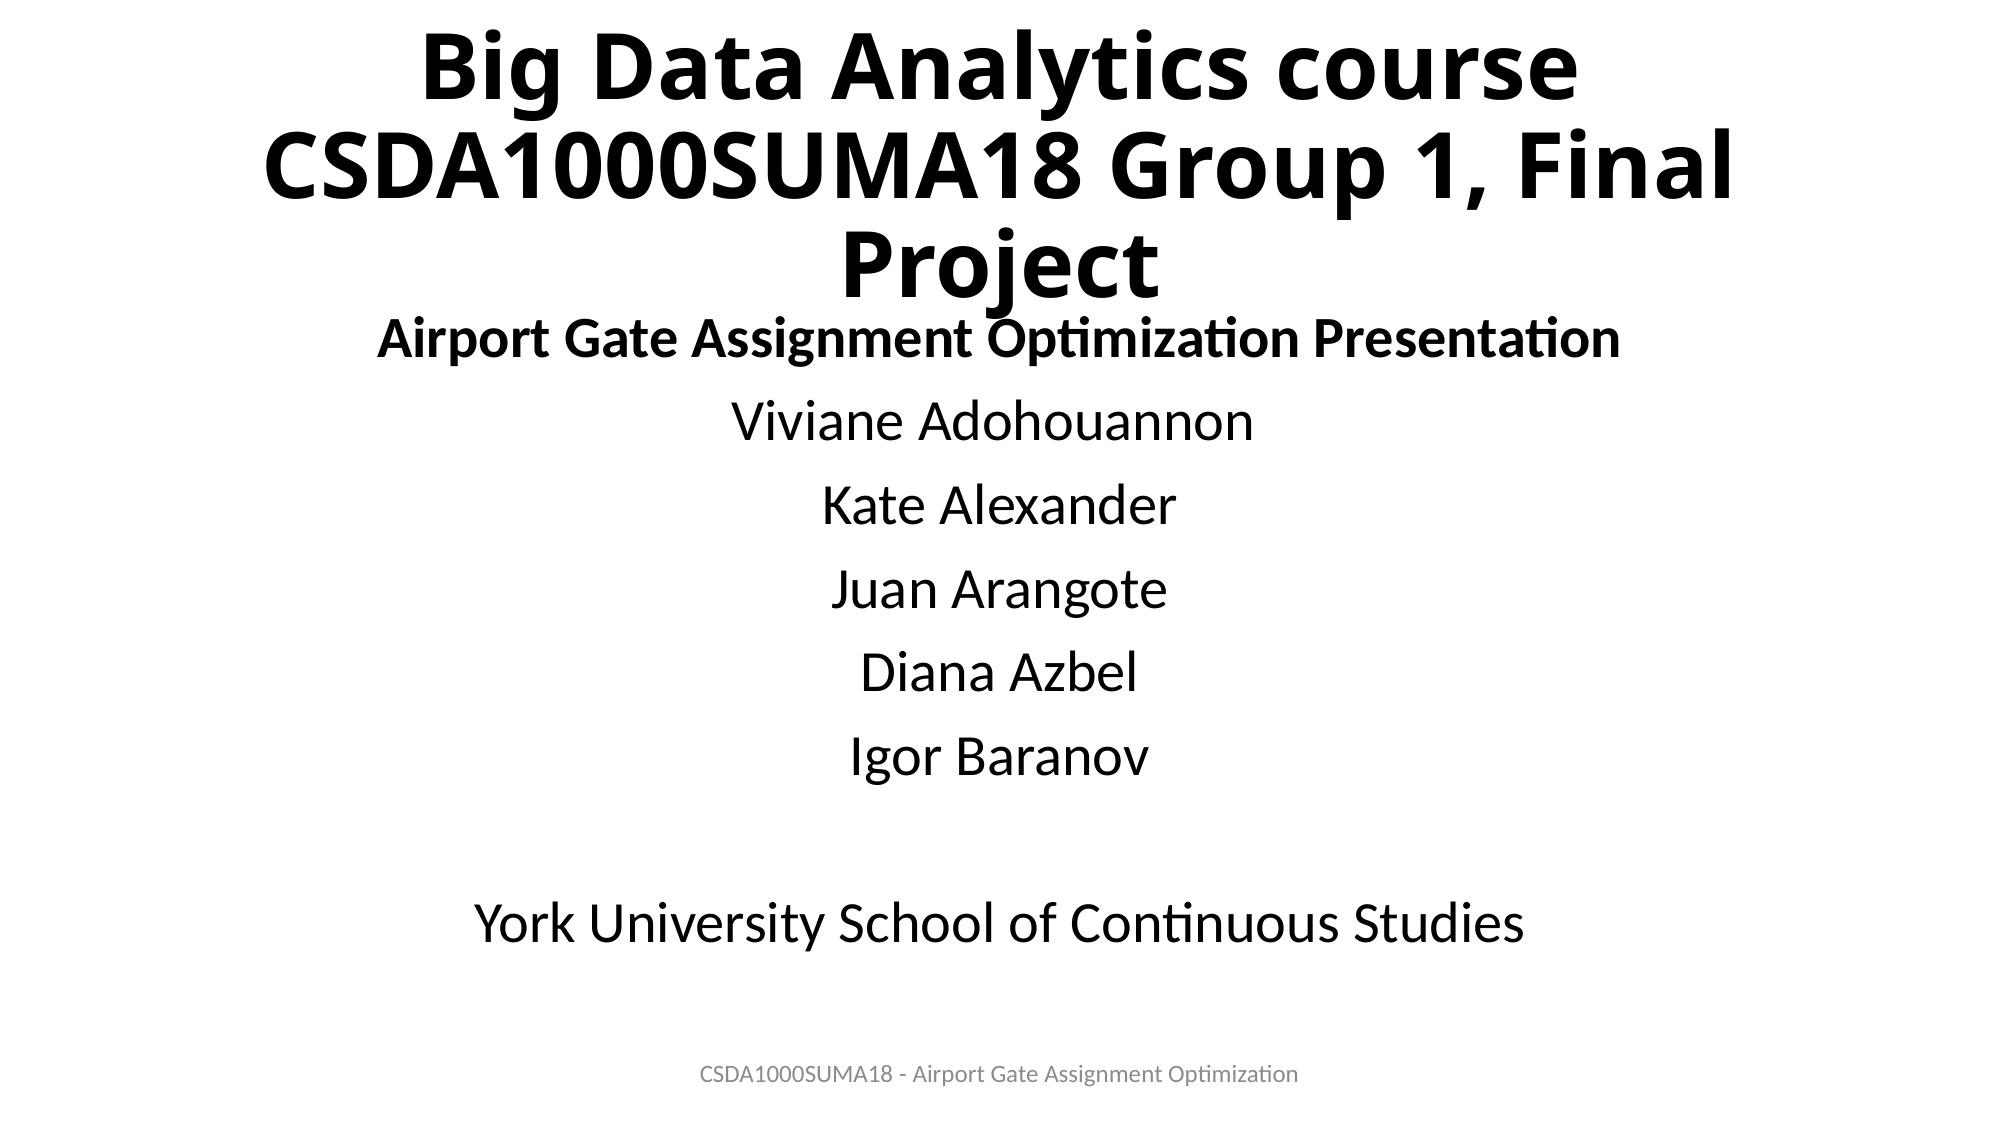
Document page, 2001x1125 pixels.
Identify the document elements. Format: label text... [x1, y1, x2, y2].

footer CSDA1000SUMA18 - Airport Gate Assignment Optimization [662, 1042, 1338, 1103]
list Airport Gate Assignment Optimization Presentation Viviane Adohouannon Kate Alexander Juan Arangote Diana Azbel Igor Baranov York University School of Continuous Studies [137, 299, 1863, 1014]
title Big Data Analytics course CSDA1000SUMA18 Group 1, Final Project [137, 59, 1863, 278]
